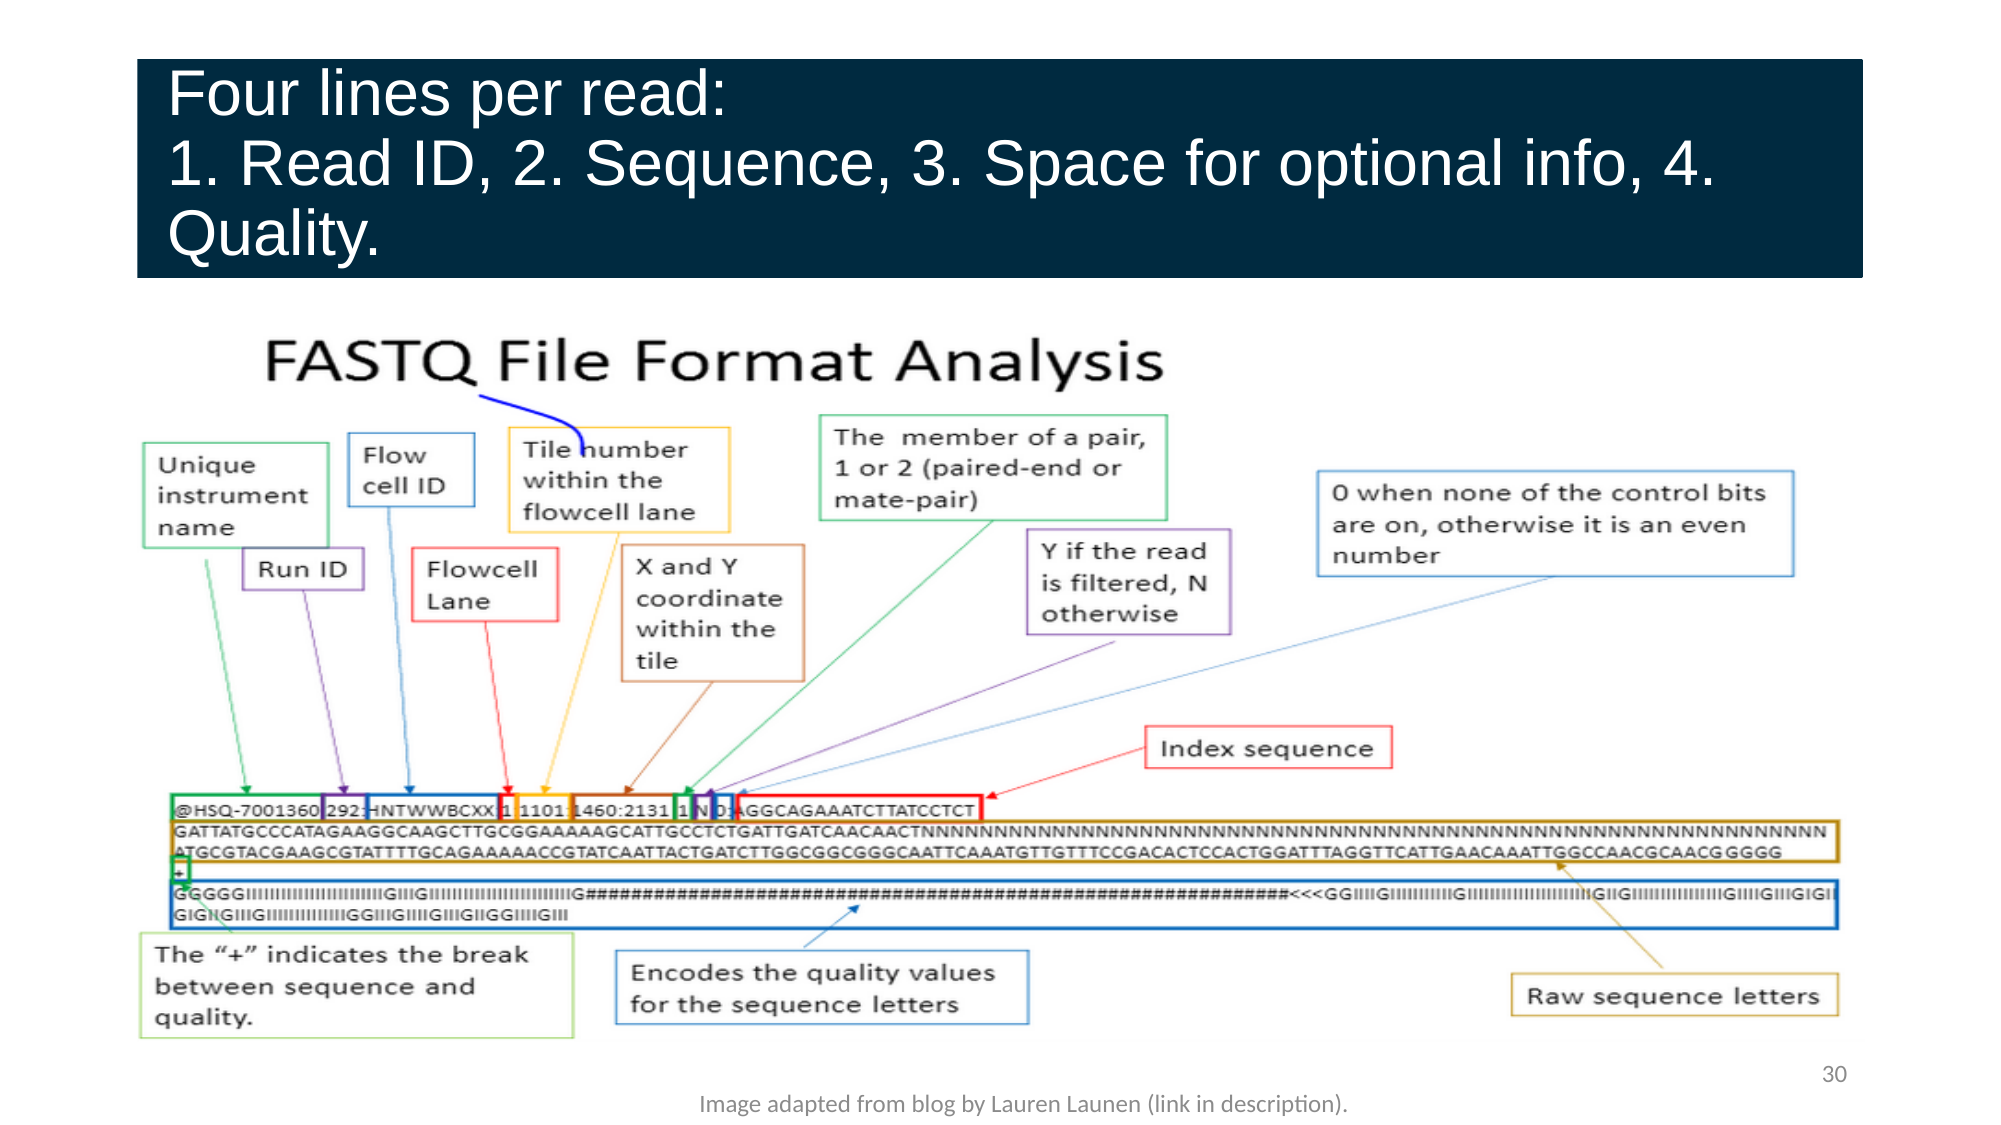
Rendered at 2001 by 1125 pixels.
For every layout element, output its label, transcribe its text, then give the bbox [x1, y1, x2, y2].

slide_number 30 [1412, 1043, 1863, 1103]
picture [137, 330, 1865, 1043]
footer Image adapted from blog by Lauren Launen (link in description). [662, 1072, 1387, 1125]
title Four lines per read: 1. Read ID, 2. Sequence, 3. Space for optional info, 4. Quality. [137, 59, 1863, 278]
